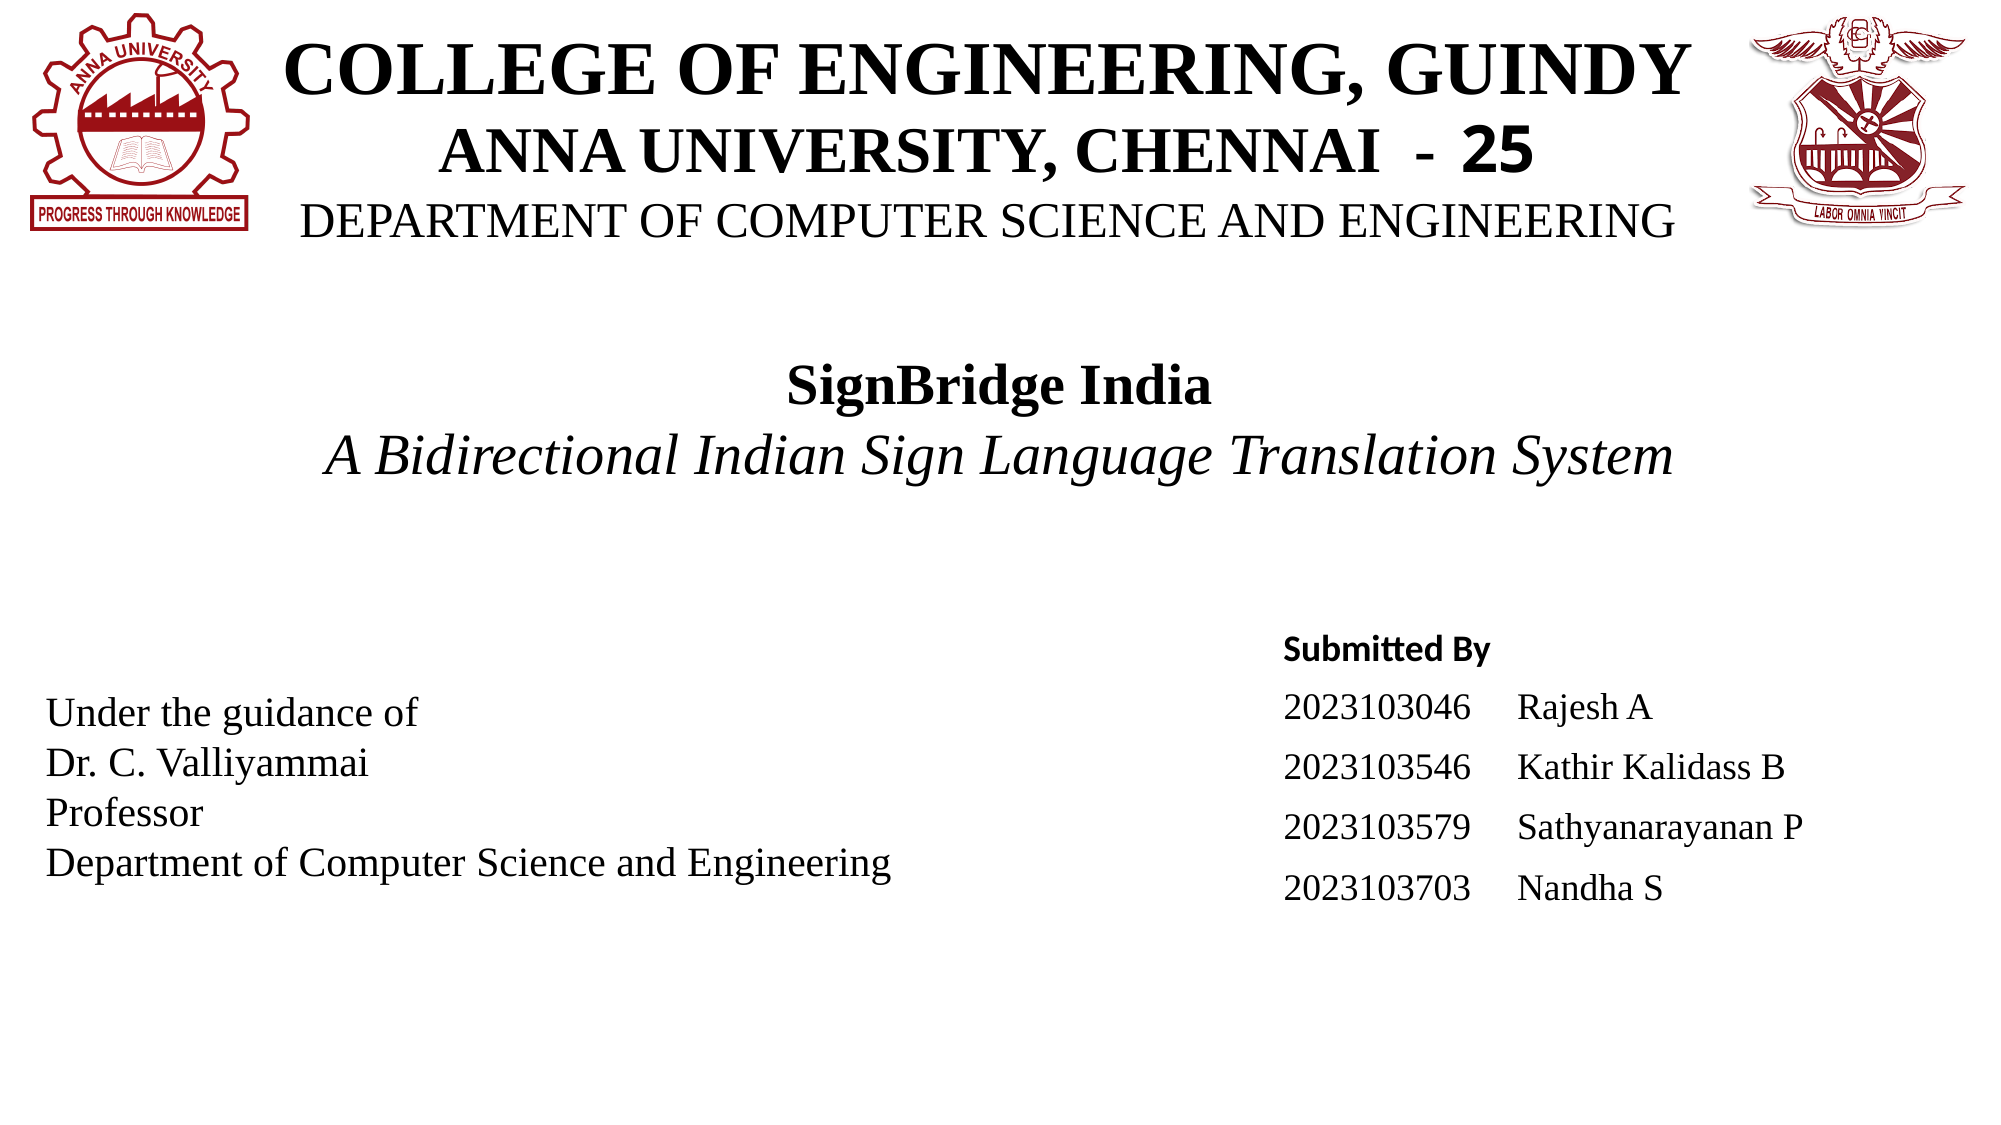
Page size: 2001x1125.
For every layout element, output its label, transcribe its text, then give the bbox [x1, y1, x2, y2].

table_cell Sathyanarayanan P [1502, 797, 1922, 857]
table_cell Nandha S [1502, 857, 1922, 917]
title COLLEGE OF ENGINEERING, GUINDY ANNA UNIVERSITY, CHENNAI - 25 [236, 0, 1737, 196]
table_cell 2023103546 [1269, 737, 1502, 797]
text_box SignBridge India A Bidirectional Indian Sign Language Translation System [258, 338, 1742, 494]
table_cell 2023103579 [1269, 797, 1502, 857]
text_box DEPARTMENT OF COMPUTER SCIENCE AND ENGINEERING [284, 180, 1860, 256]
picture [30, 13, 250, 231]
table_cell Kathir Kalidass B [1502, 737, 1922, 797]
picture [1749, 13, 1970, 231]
table_header 2023103046 [1269, 677, 1502, 737]
table_cell 2023103703 [1269, 857, 1502, 917]
text_box Submitted By [1268, 616, 1593, 677]
text_box Under the guidance of Dr. C. Valliyammai Professor Department of Computer Science and Engineering [30, 676, 1031, 892]
table_header Rajesh A [1502, 677, 1922, 737]
